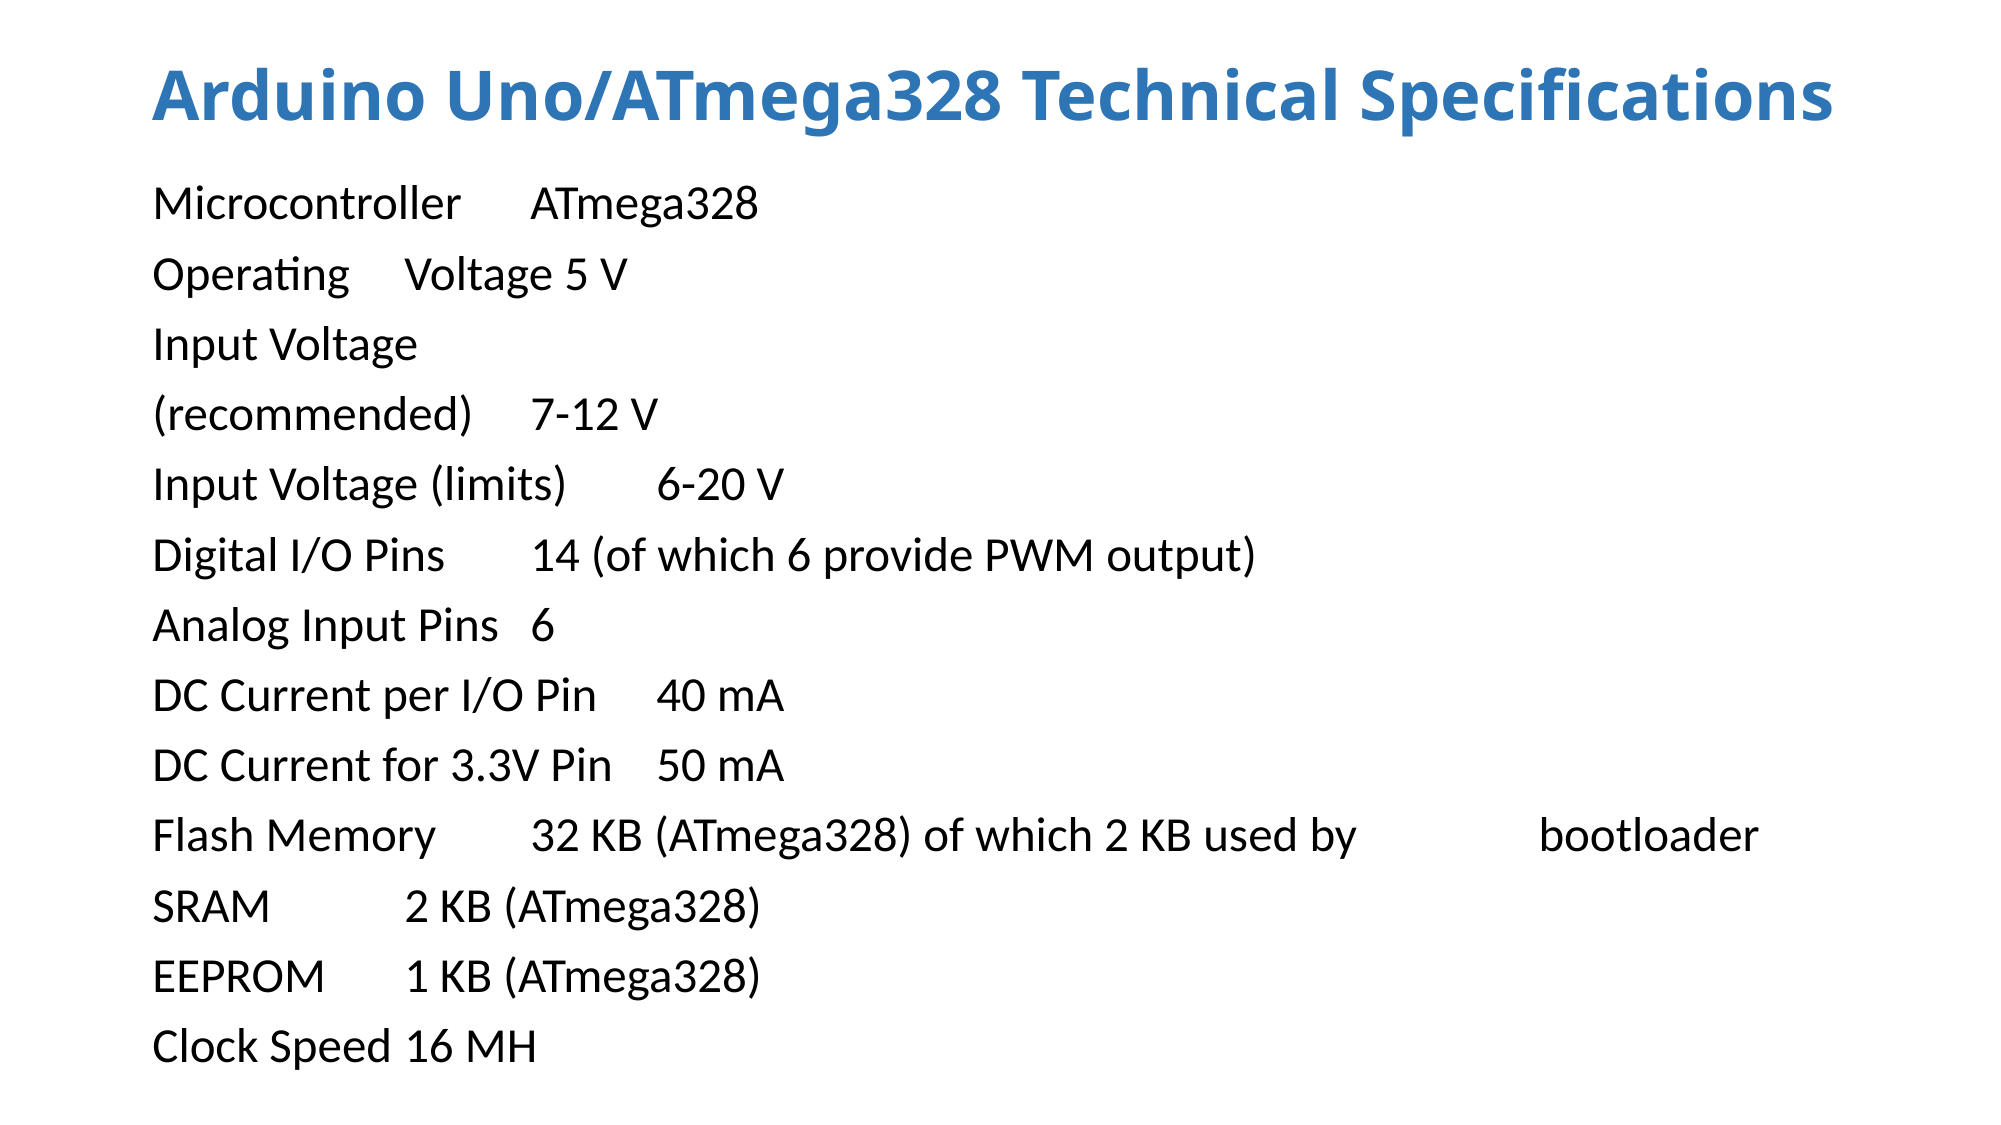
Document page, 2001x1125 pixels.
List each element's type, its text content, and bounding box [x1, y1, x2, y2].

title Arduino Uno/ATmega328 Technical Specifications [137, 48, 1863, 147]
list Microcontroller ATmega328 Operating Voltage 5 V Input Voltage (recommended) 7-12 V Input Voltage (limits) 6-20 V Digital I/O Pins 14 (of which 6 provide PWM output) Analog Input Pins 6 DC Current per I/O Pin 40 mA DC Current for 3.3V Pin 50 mA Flash Memory 32 KB (ATmega328) of which 2 KB used by bootloader SRAM 2 KB (ATmega328) EEPROM 1 KB (ATmega328) Clock Speed 16 MH [137, 170, 1863, 1086]
